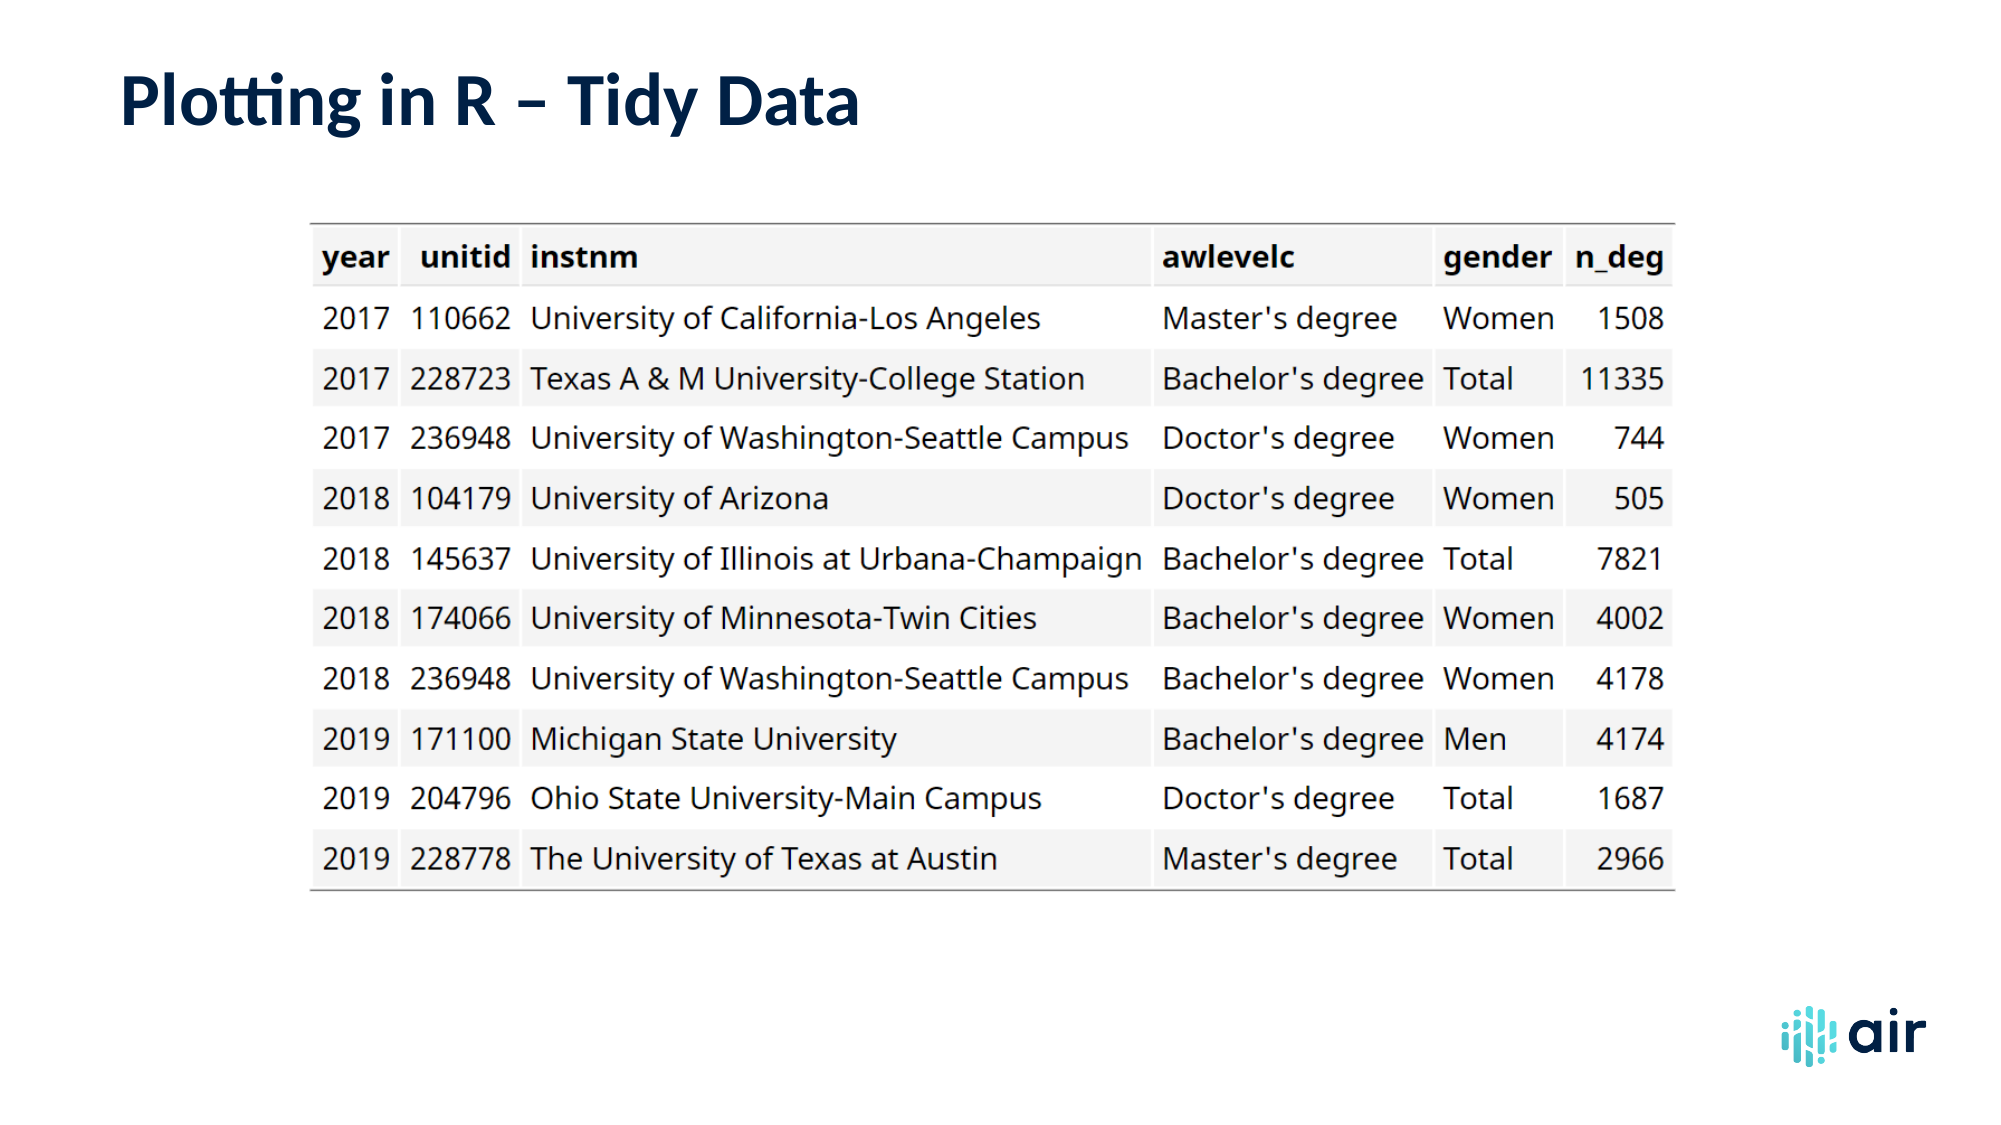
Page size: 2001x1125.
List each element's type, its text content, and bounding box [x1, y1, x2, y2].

title Plotting in R – Tidy Data [105, 52, 1895, 240]
picture [1773, 1001, 1932, 1070]
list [295, 205, 1705, 920]
